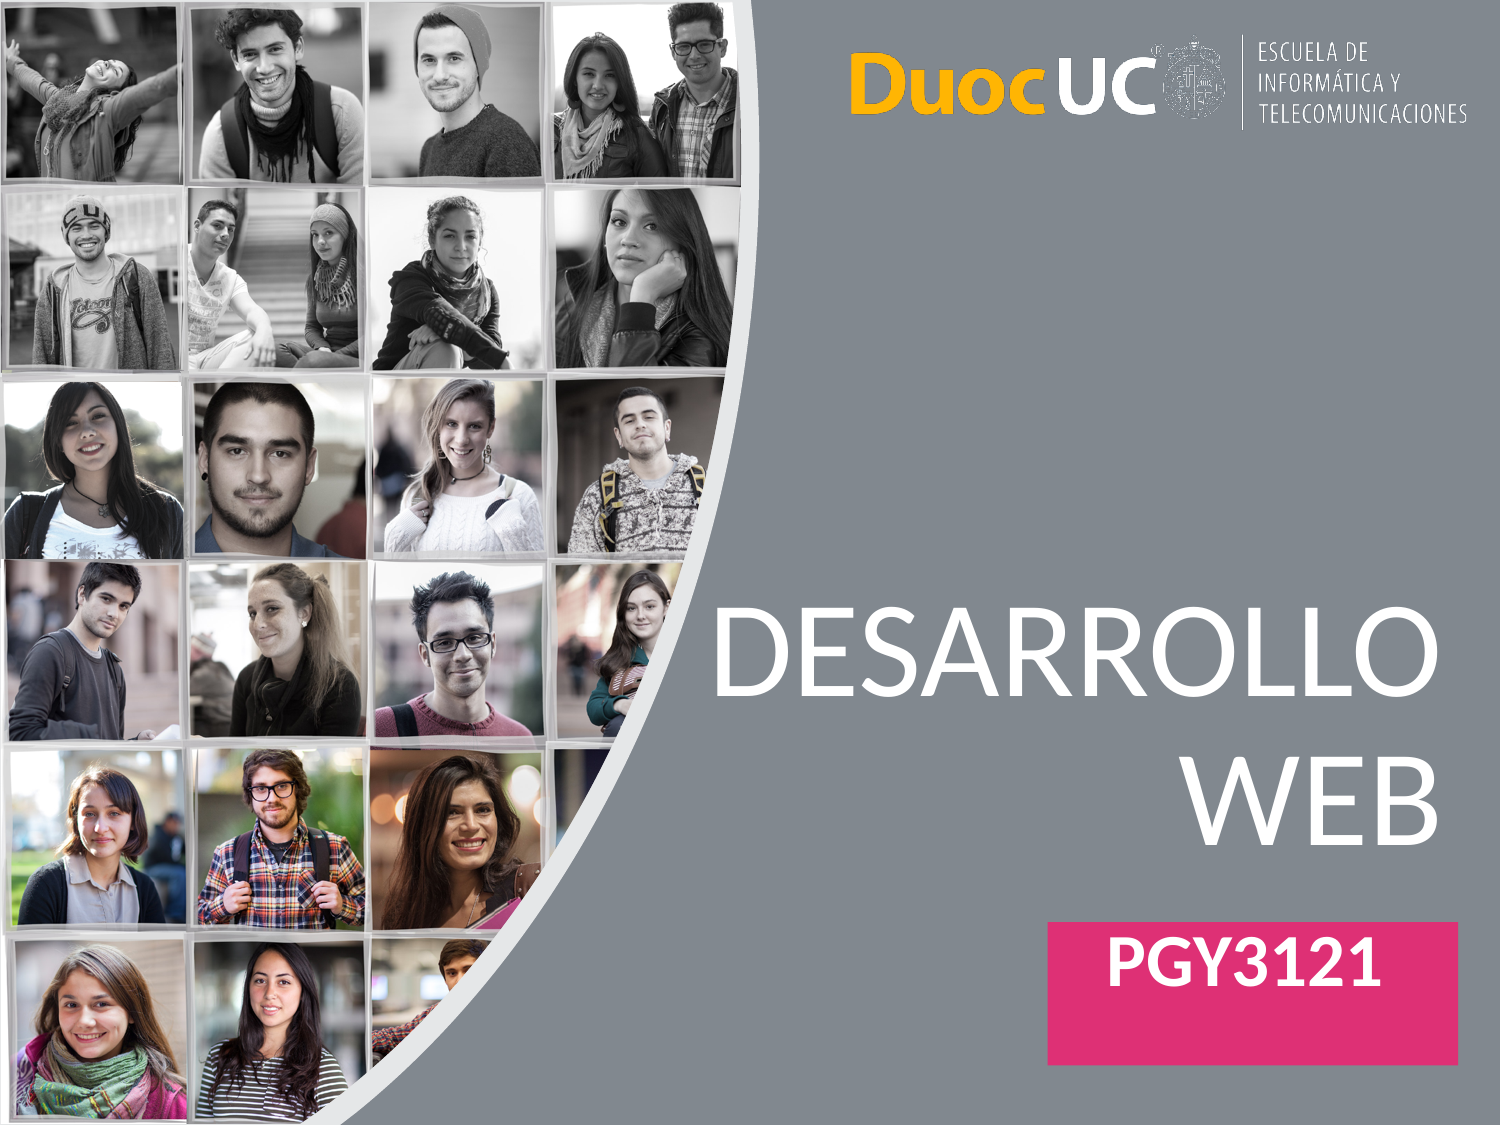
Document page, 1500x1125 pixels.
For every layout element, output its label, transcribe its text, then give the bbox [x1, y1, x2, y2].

subtitle PGY3121 [1047, 922, 1459, 1066]
title DESARROLLO WEB [655, 408, 1459, 883]
picture [0, 1, 742, 1124]
picture [851, 34, 1467, 131]
